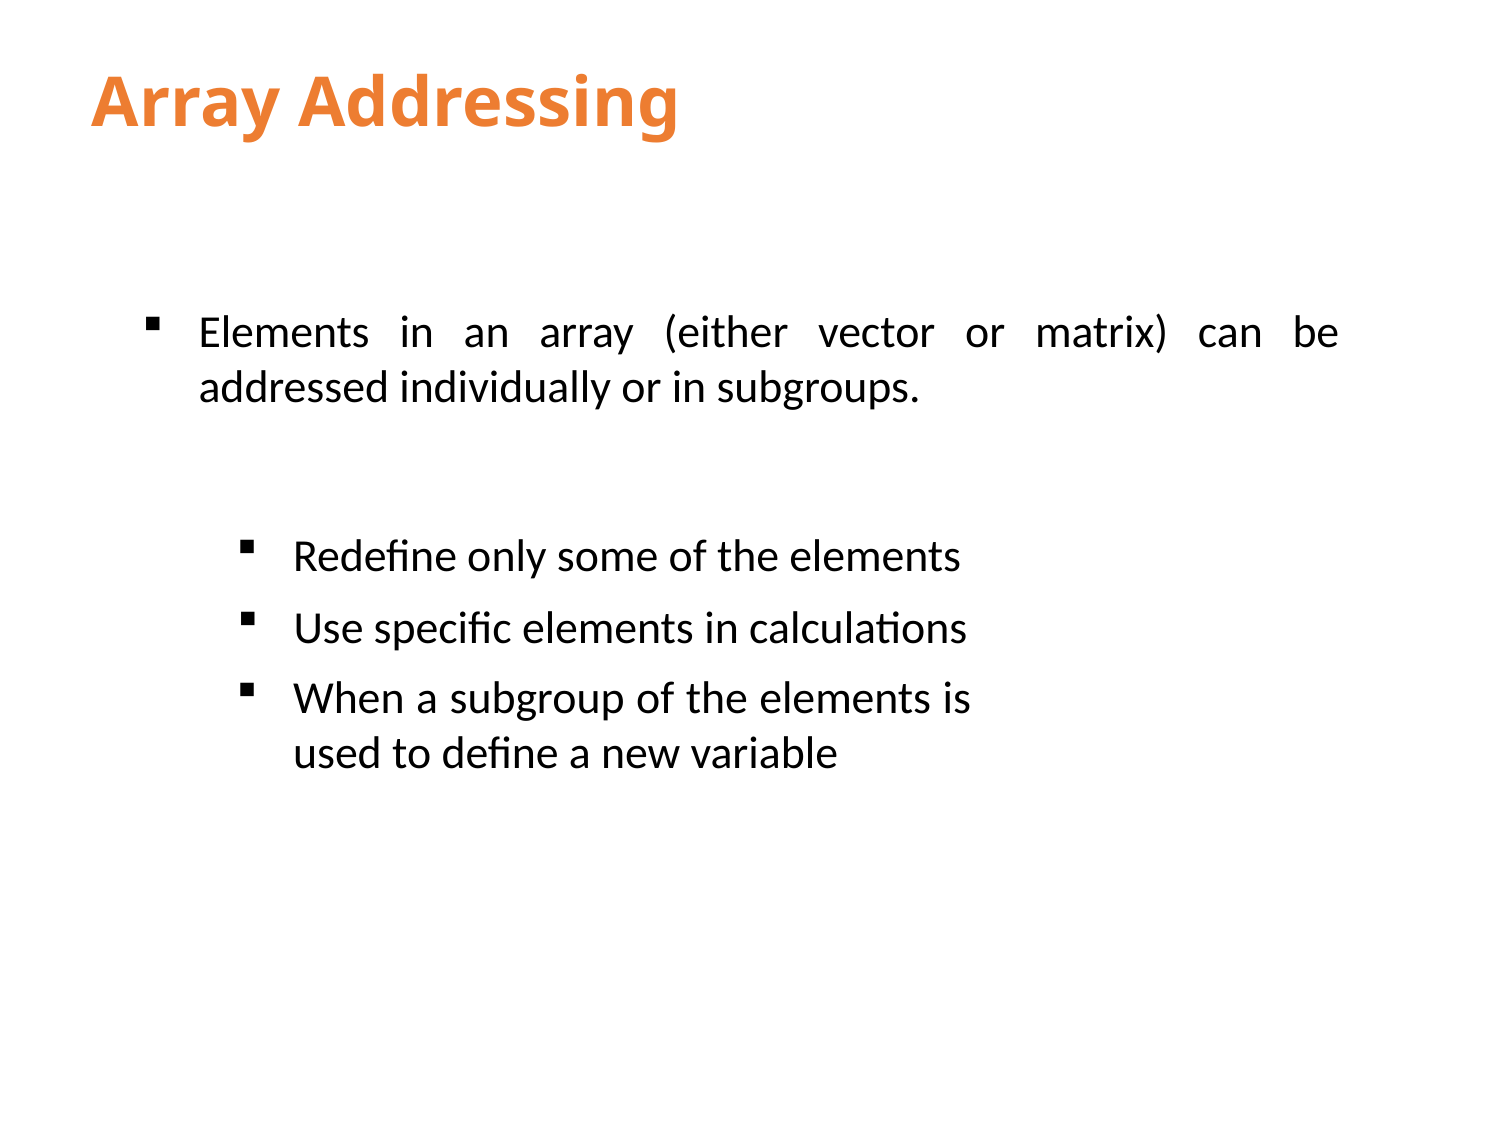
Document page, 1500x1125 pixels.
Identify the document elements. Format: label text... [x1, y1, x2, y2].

text_box When a subgroup of the elements is used to define a new variable [221, 660, 987, 786]
text_box Elements in an array (either vector or matrix) can be addressed individually or in subgroups. [127, 294, 1356, 420]
text_box Redefine only some of the elements [221, 517, 1010, 588]
title Array Addressing [76, 54, 1412, 154]
text_box Use specific elements in calculations [222, 589, 987, 660]
